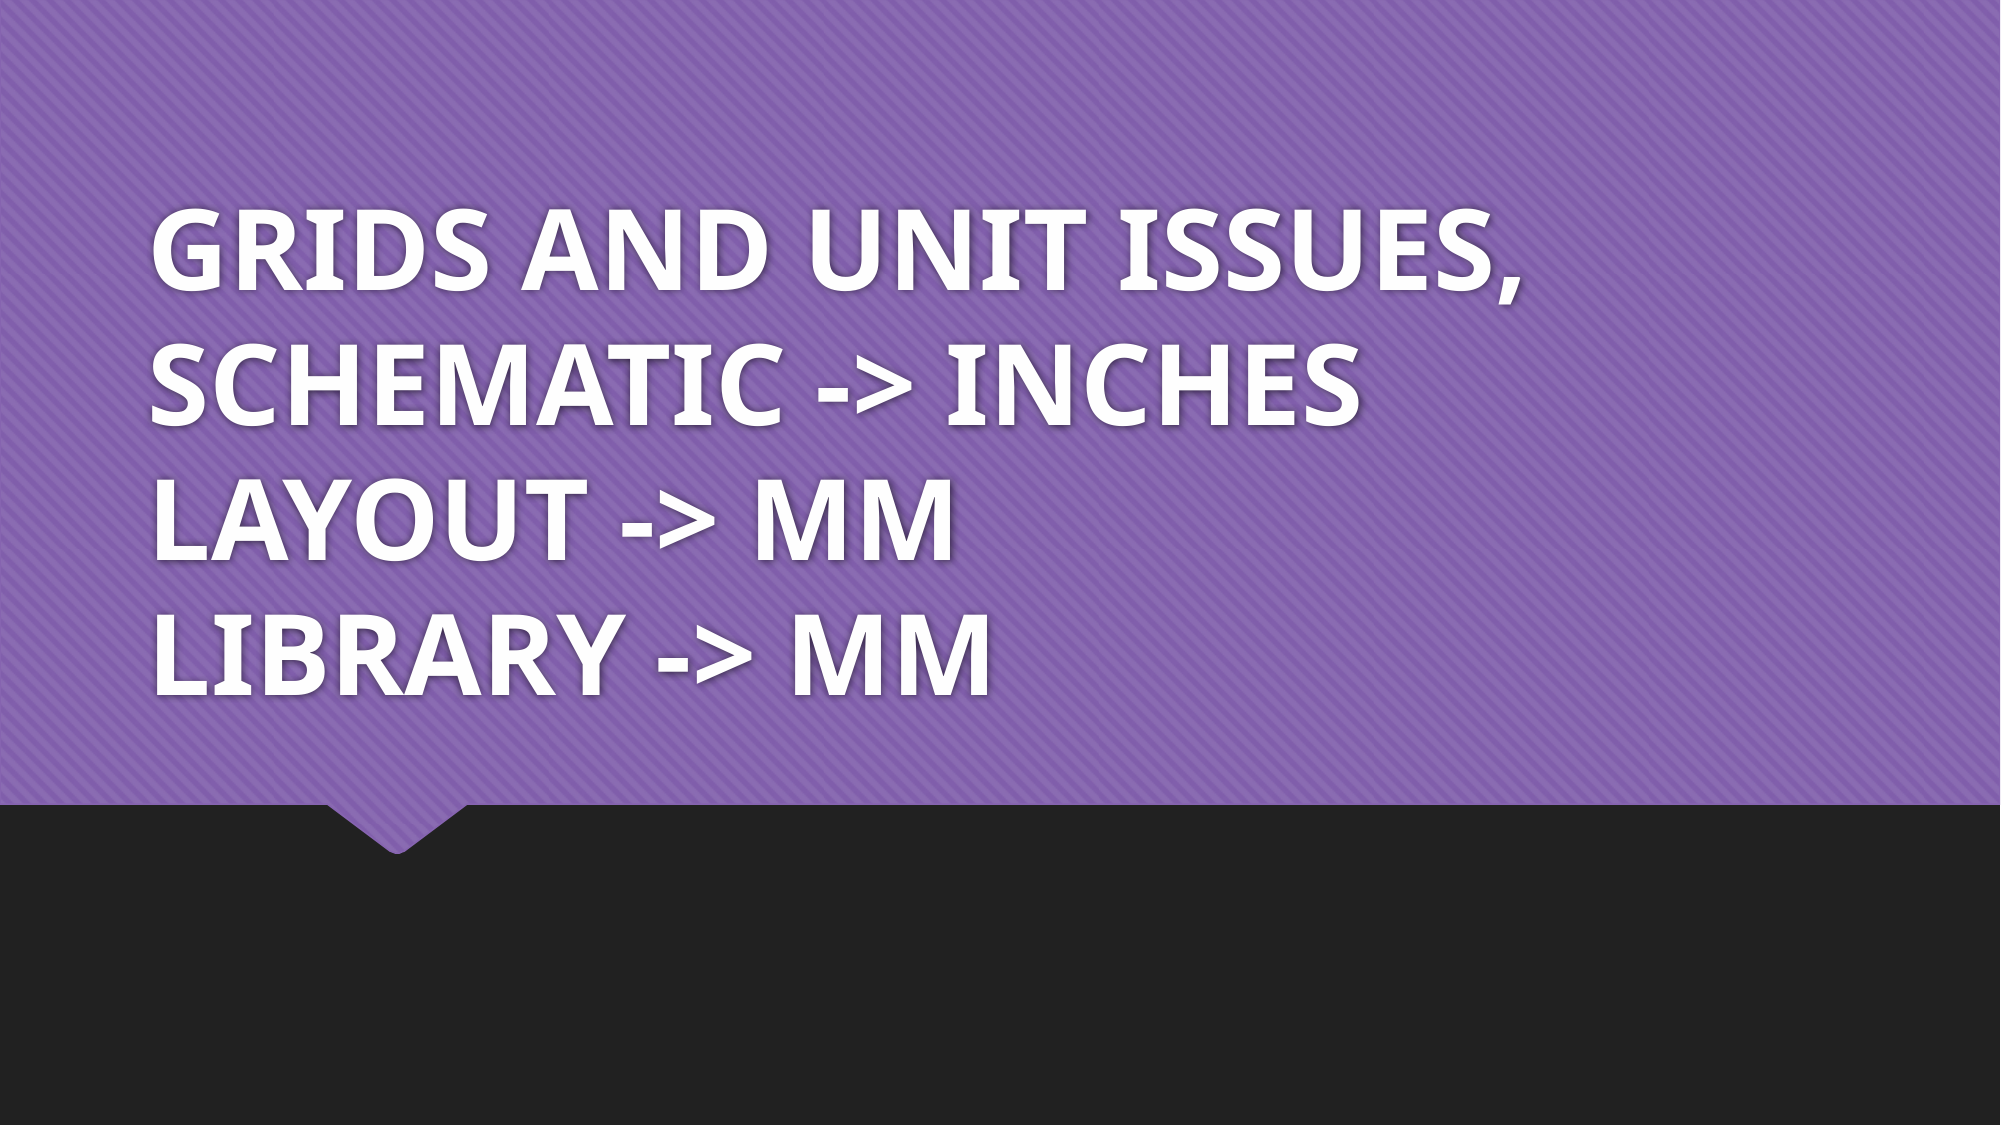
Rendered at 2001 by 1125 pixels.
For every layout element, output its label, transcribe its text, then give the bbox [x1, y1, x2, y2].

title GRIDS AND UNIT ISSUES, SCHEMATIC -> INCHES LAYOUT -> MM LIBRARY -> MM [132, 237, 1868, 726]
